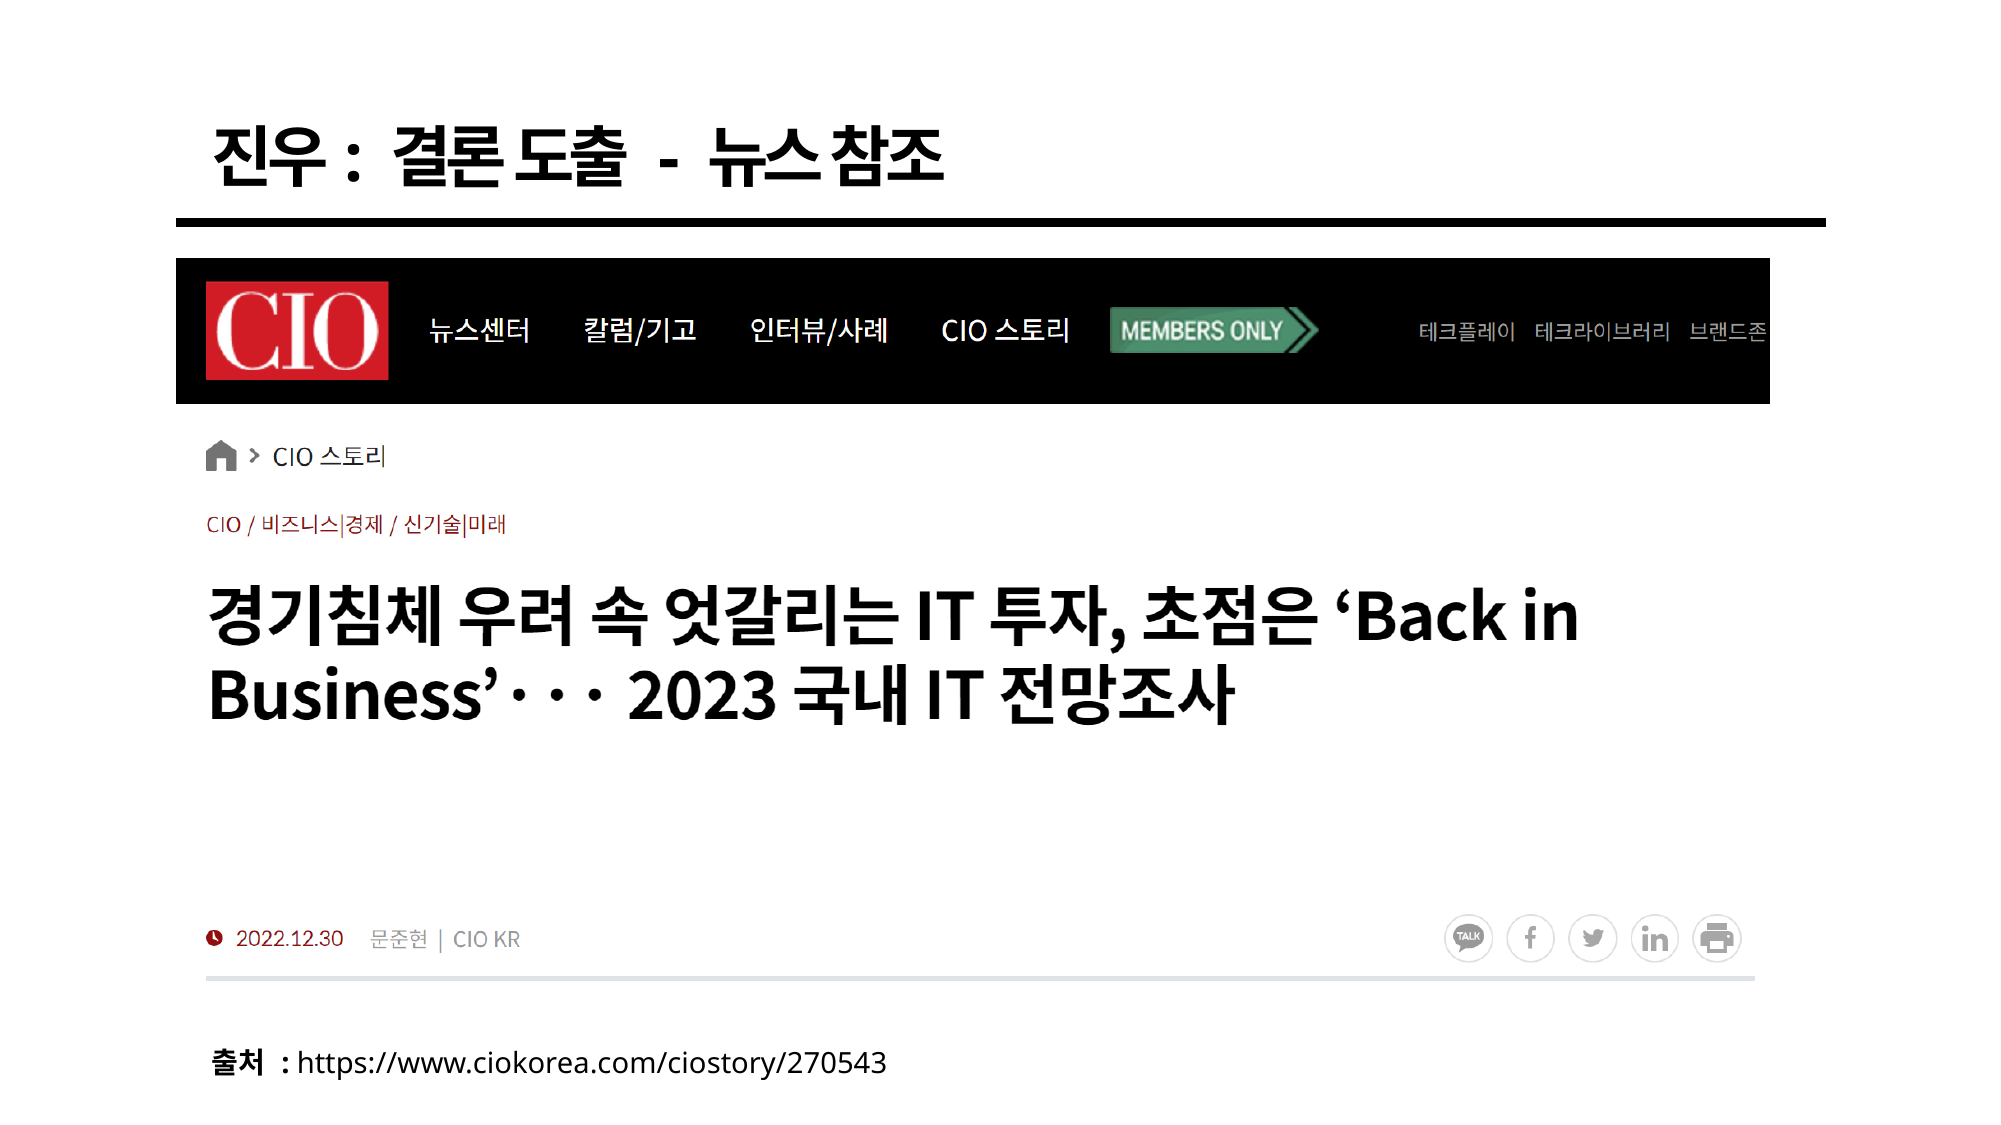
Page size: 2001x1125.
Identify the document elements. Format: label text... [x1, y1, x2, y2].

text_box 출처 : https://www.ciokorea.com/ciostory/270543 [197, 1036, 1827, 1087]
text_box 진우: 결론 도출 - 뉴스 참조 [197, 107, 1165, 203]
picture [176, 258, 1770, 1000]
